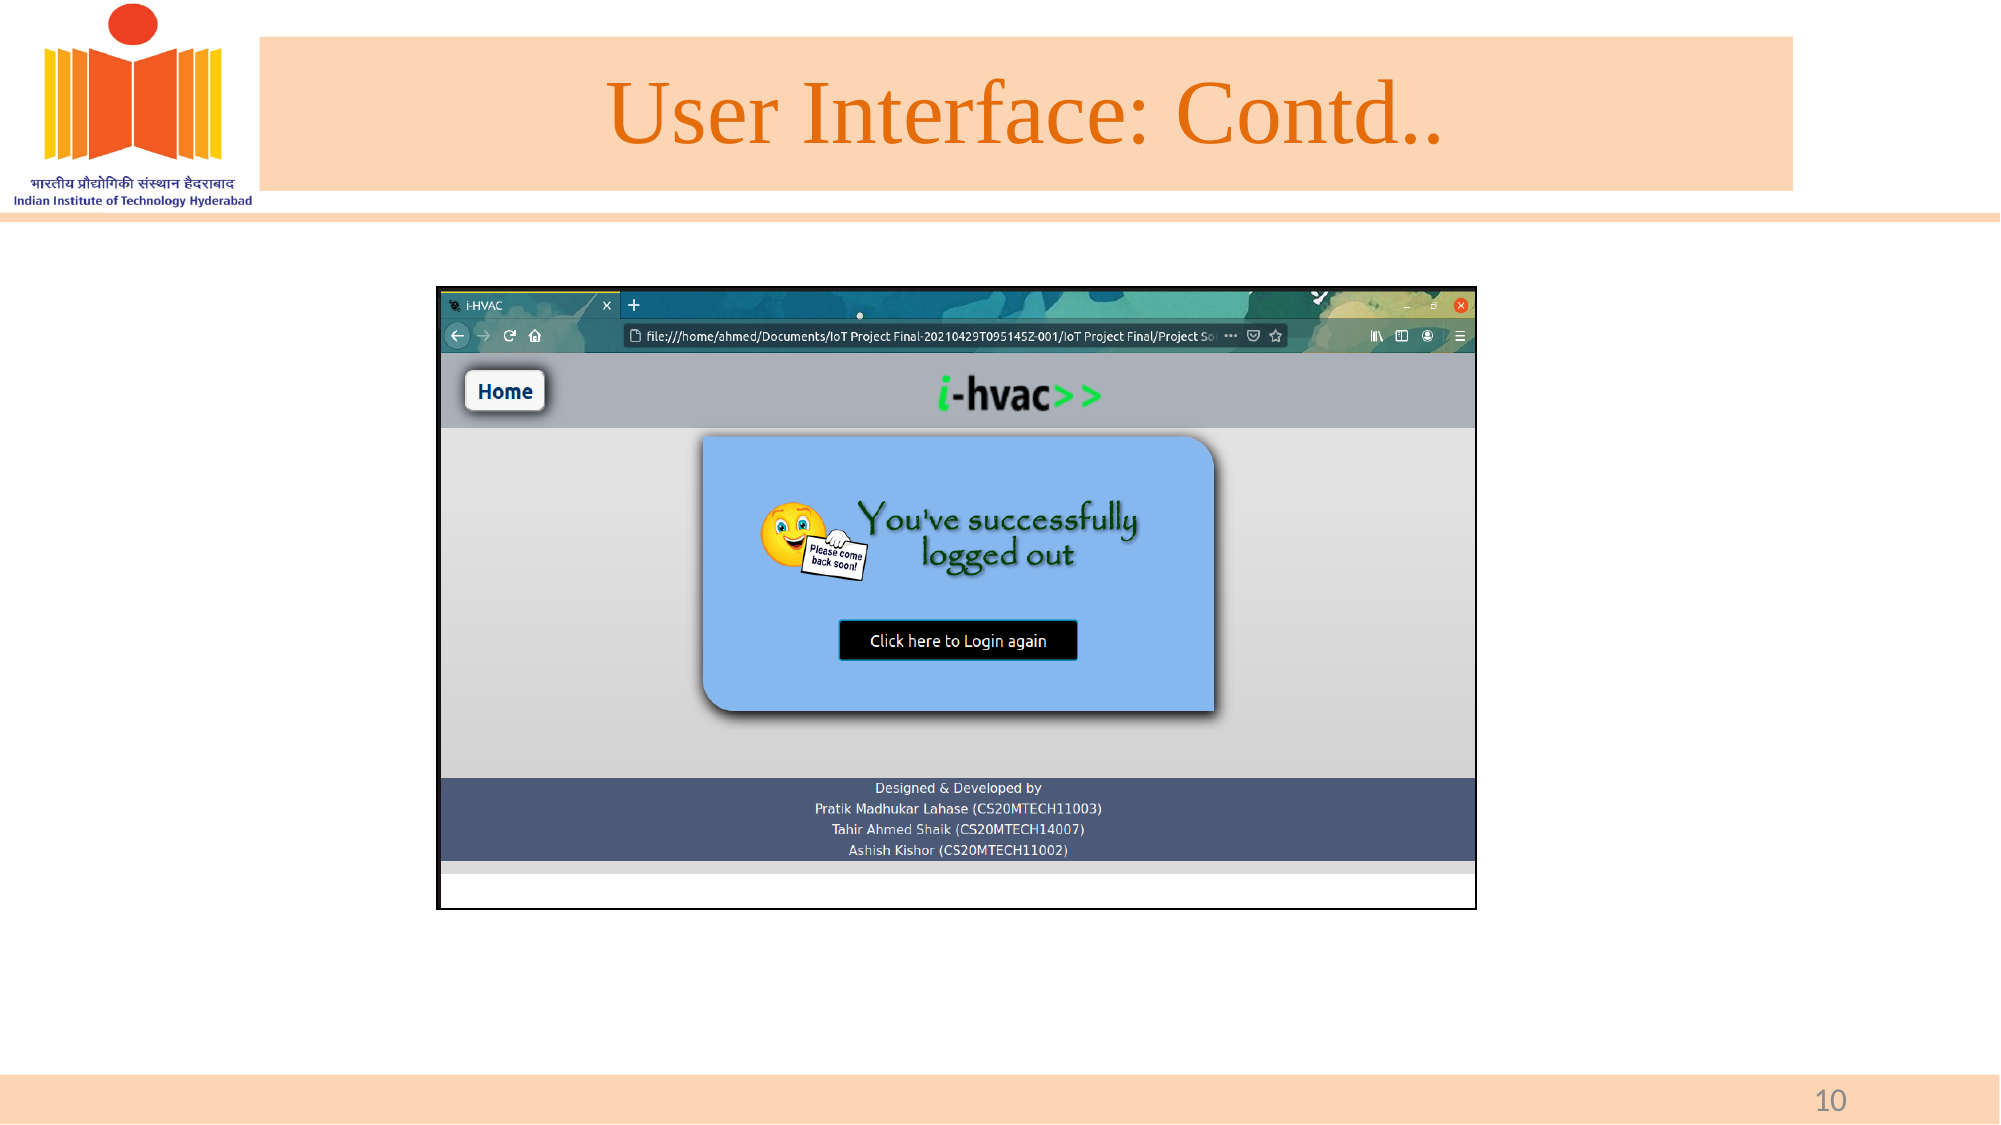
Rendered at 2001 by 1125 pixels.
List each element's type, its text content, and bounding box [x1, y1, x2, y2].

text_box [51, 256, 1296, 1075]
text_box User Interface: Contd.. [259, 36, 1793, 191]
picture [437, 287, 1475, 908]
picture [0, 0, 271, 212]
text_box 10 [1412, 1068, 1862, 1125]
